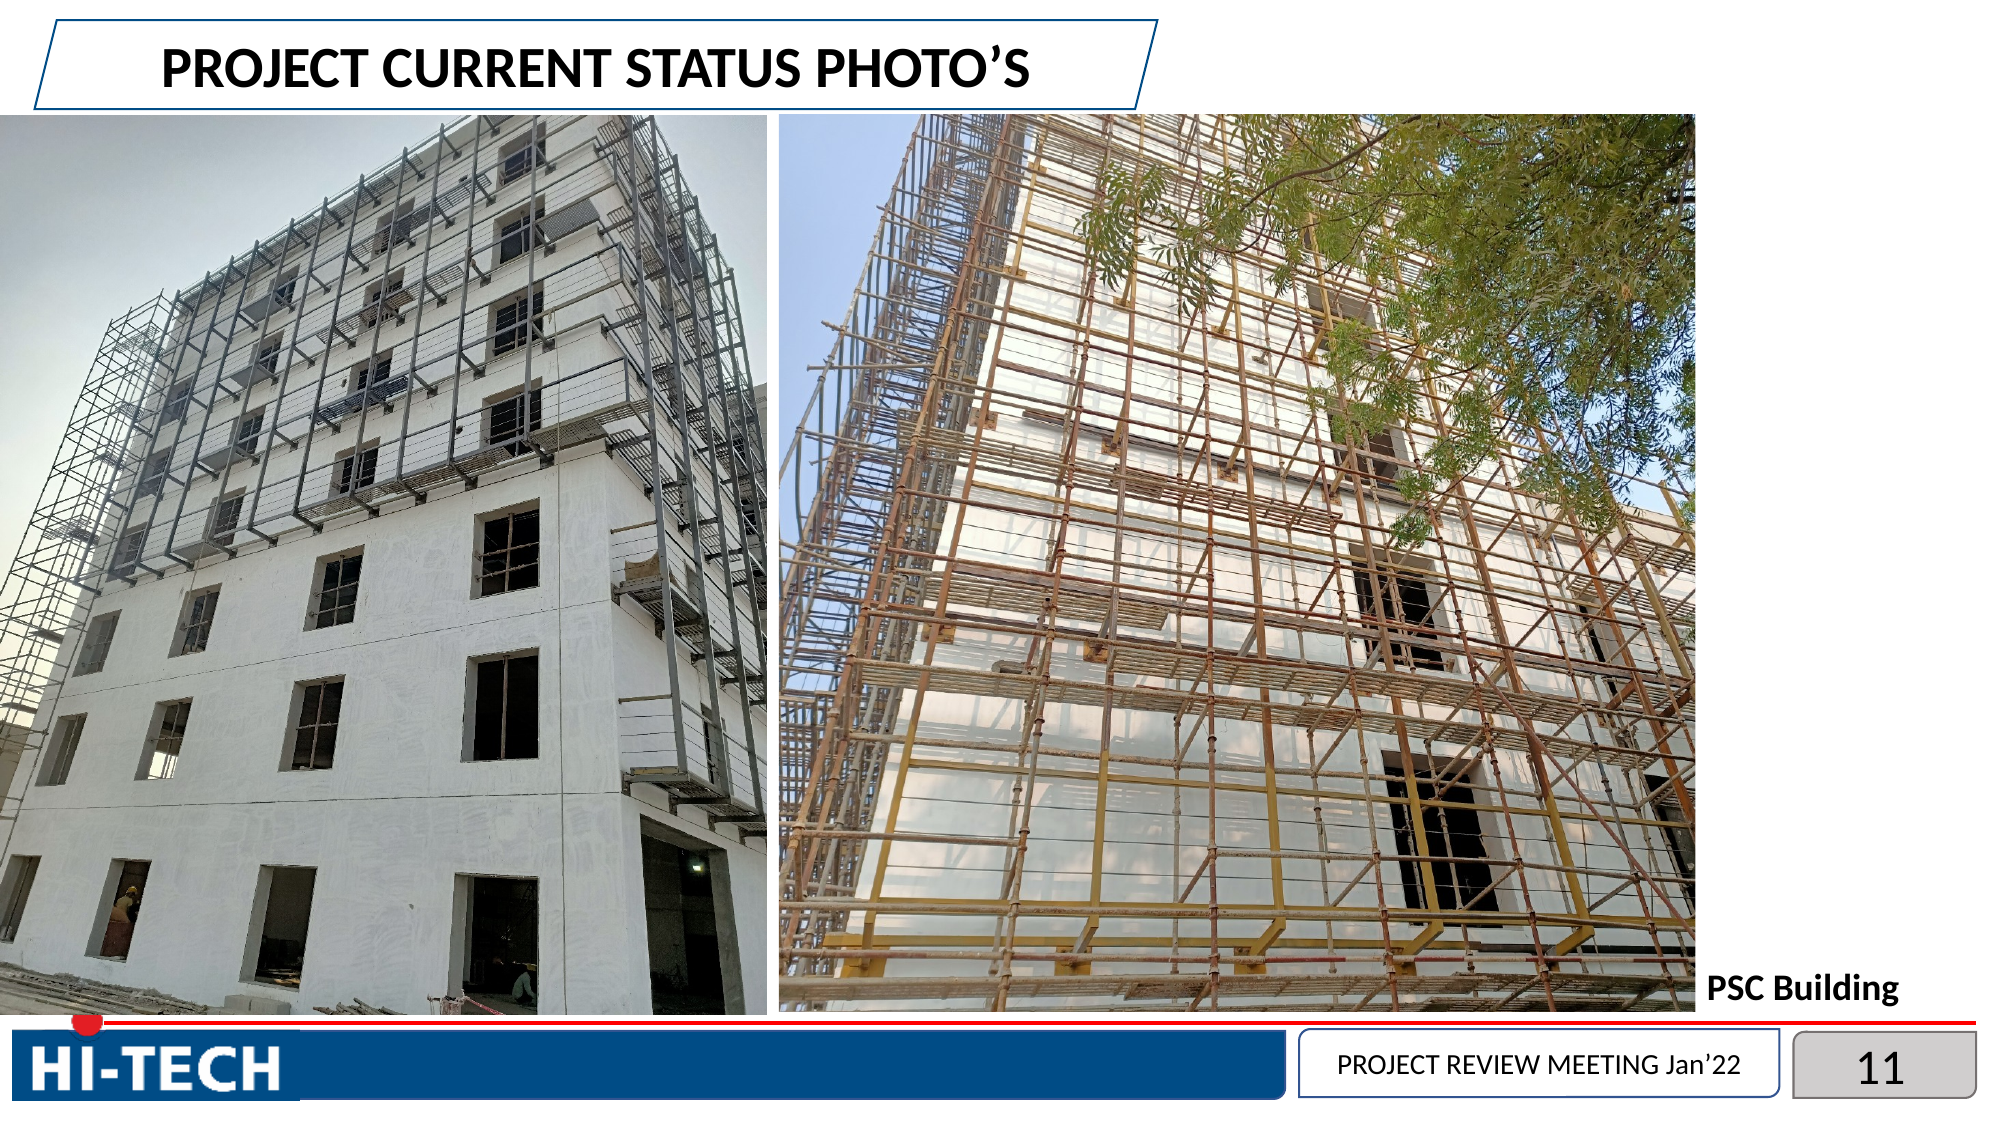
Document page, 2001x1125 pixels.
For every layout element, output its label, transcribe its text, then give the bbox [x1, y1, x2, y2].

text_box PROJECT REVIEW MEETING Jan’22 [1298, 1028, 1781, 1099]
picture [0, 115, 767, 1101]
text_box [300, 1029, 1287, 1100]
text_box PSC Building [300, 955, 1915, 1016]
text_box [1792, 1030, 1978, 1099]
slide_number 11 [1778, 1034, 1921, 1095]
picture [778, 114, 1696, 1012]
text_box PROJECT CURRENT STATUS PHOTO’S [33, 19, 1159, 111]
